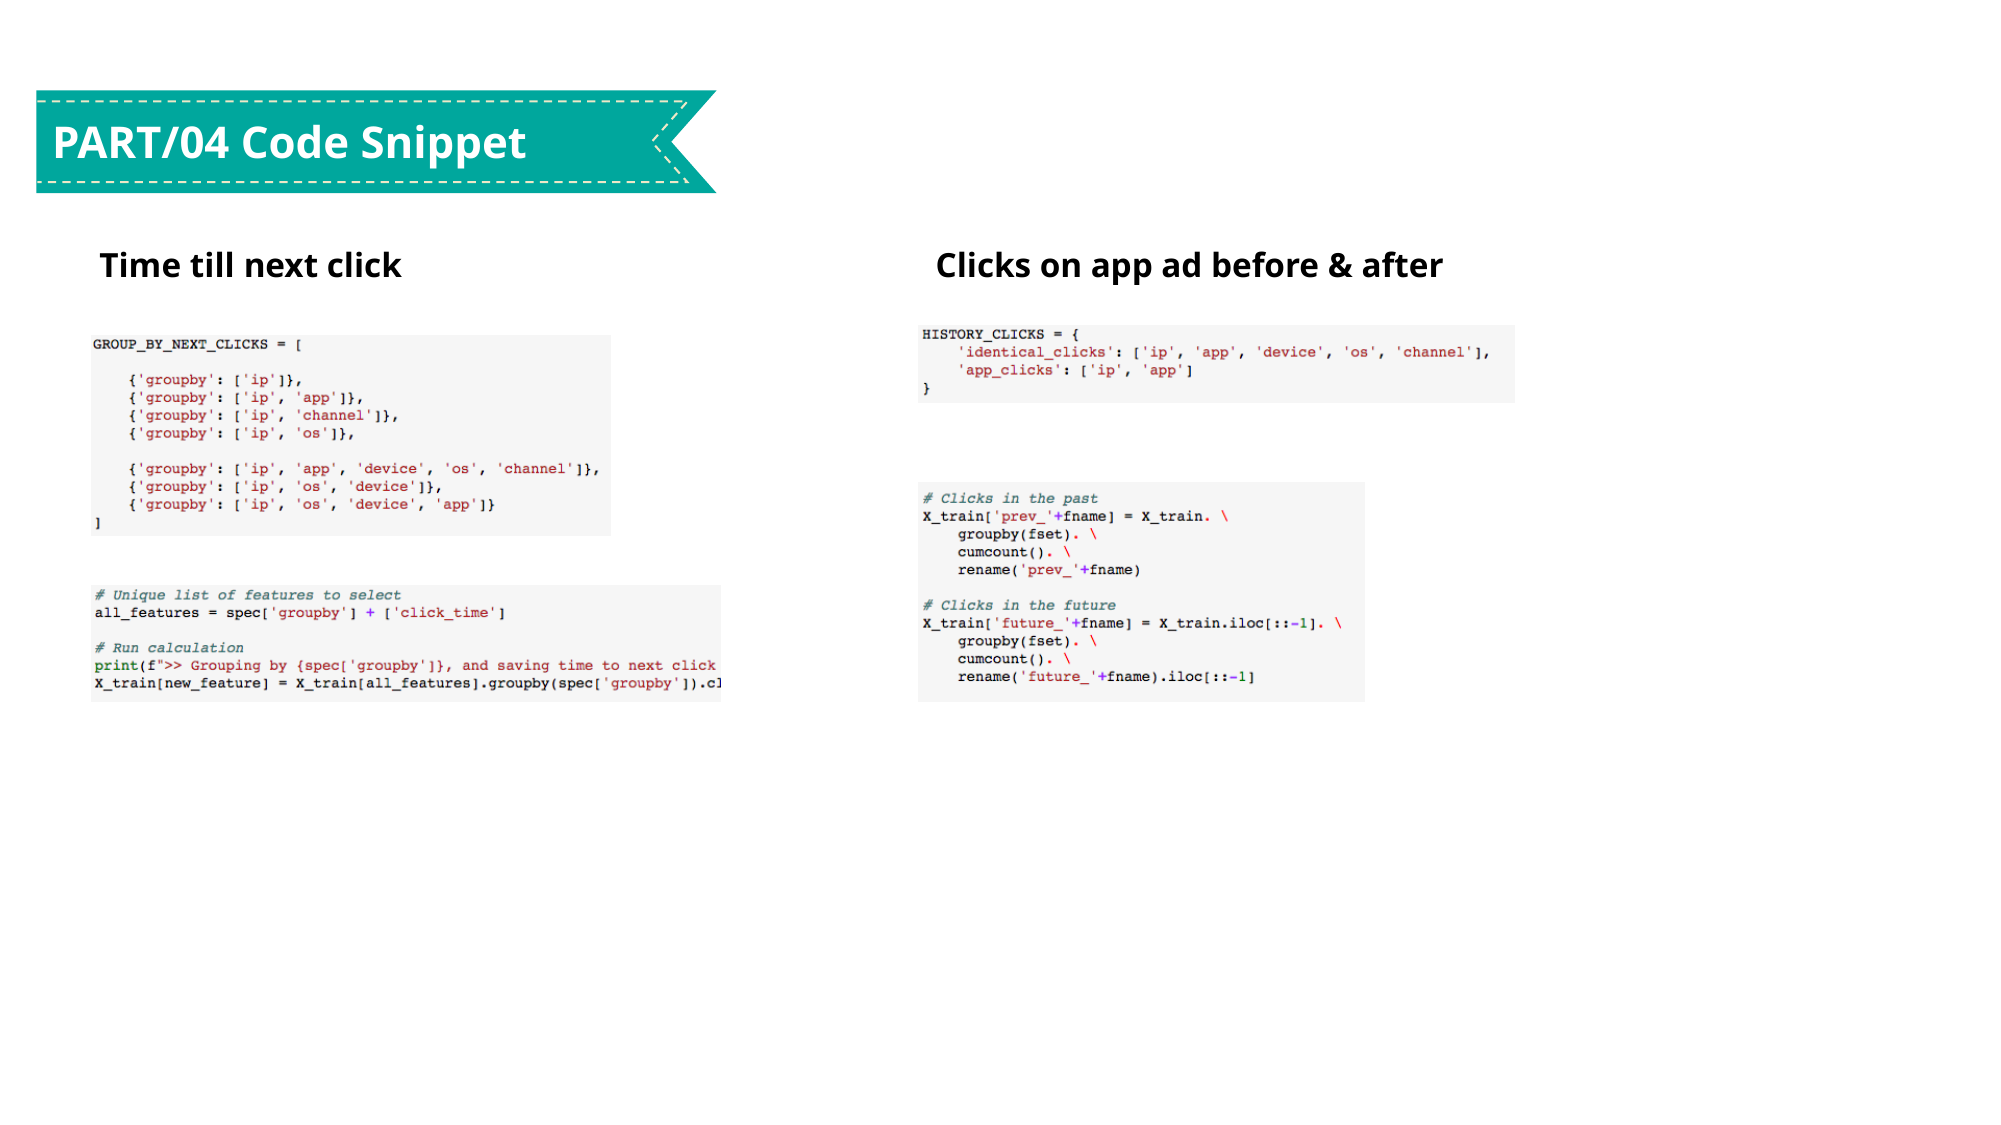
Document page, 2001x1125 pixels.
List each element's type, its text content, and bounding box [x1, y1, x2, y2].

text_box Clicks on app ad before & after [920, 224, 1460, 292]
picture [91, 335, 611, 536]
picture [918, 482, 1365, 702]
list PART/04 Code Snippet [37, 107, 700, 176]
text_box Time till next click [84, 224, 417, 292]
picture [918, 325, 1515, 403]
picture [91, 584, 721, 702]
